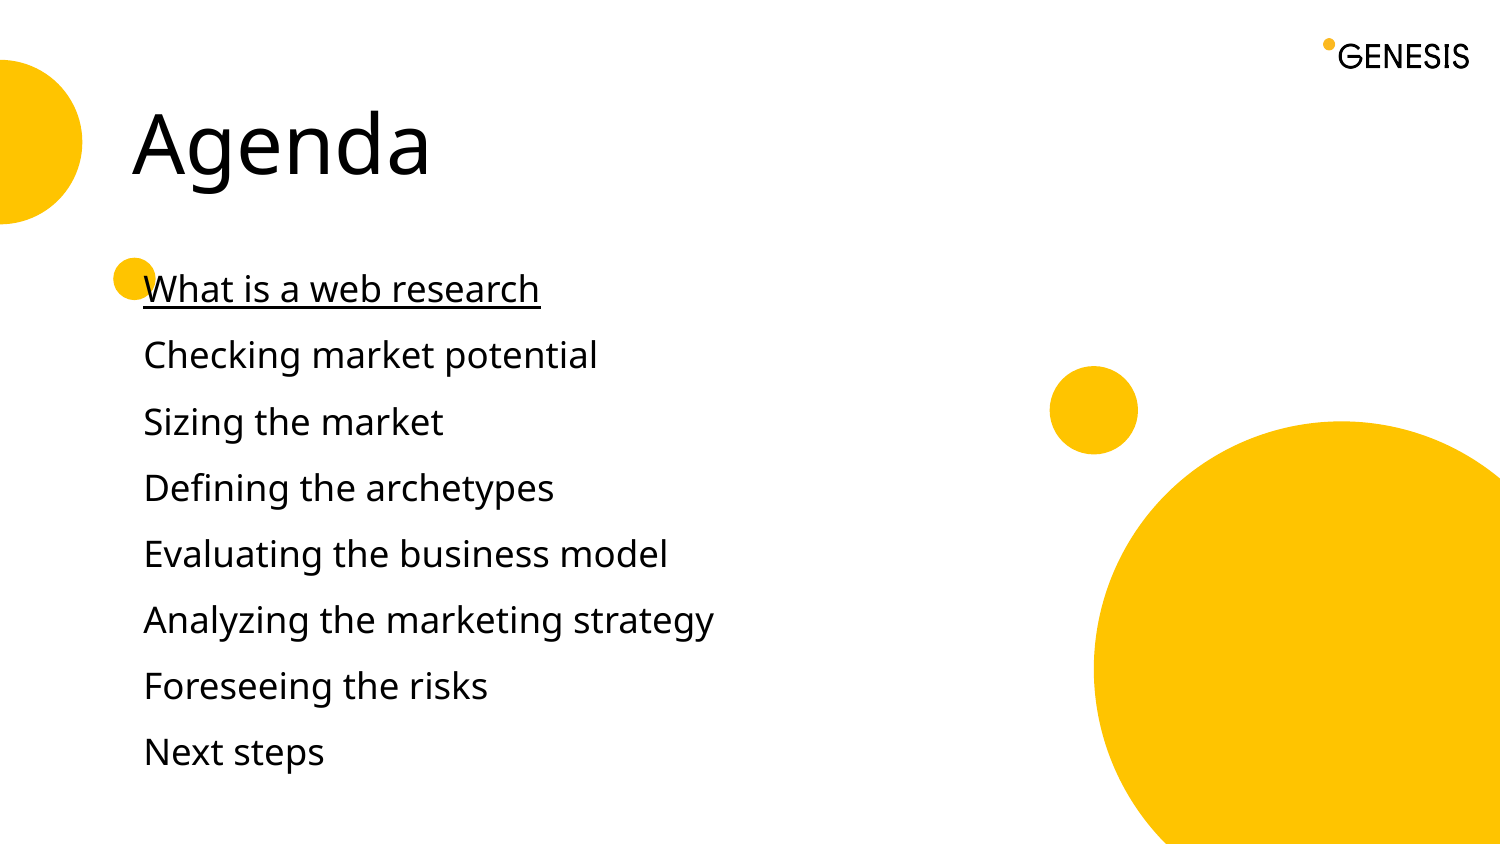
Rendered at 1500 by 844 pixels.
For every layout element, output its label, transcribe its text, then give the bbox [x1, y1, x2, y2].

text_box Agenda [116, 76, 542, 171]
text_box [1049, 366, 1138, 455]
text_box [113, 258, 128, 299]
text_box [0, 59, 83, 225]
text_box [1093, 421, 1500, 844]
text_box What is a web research Checking market potential Sizing the market Defining the archetypes Evaluating the business model Analyzing the marketing strategy Foreseeing the risks Next steps [128, 229, 797, 790]
picture [1323, 38, 1469, 69]
